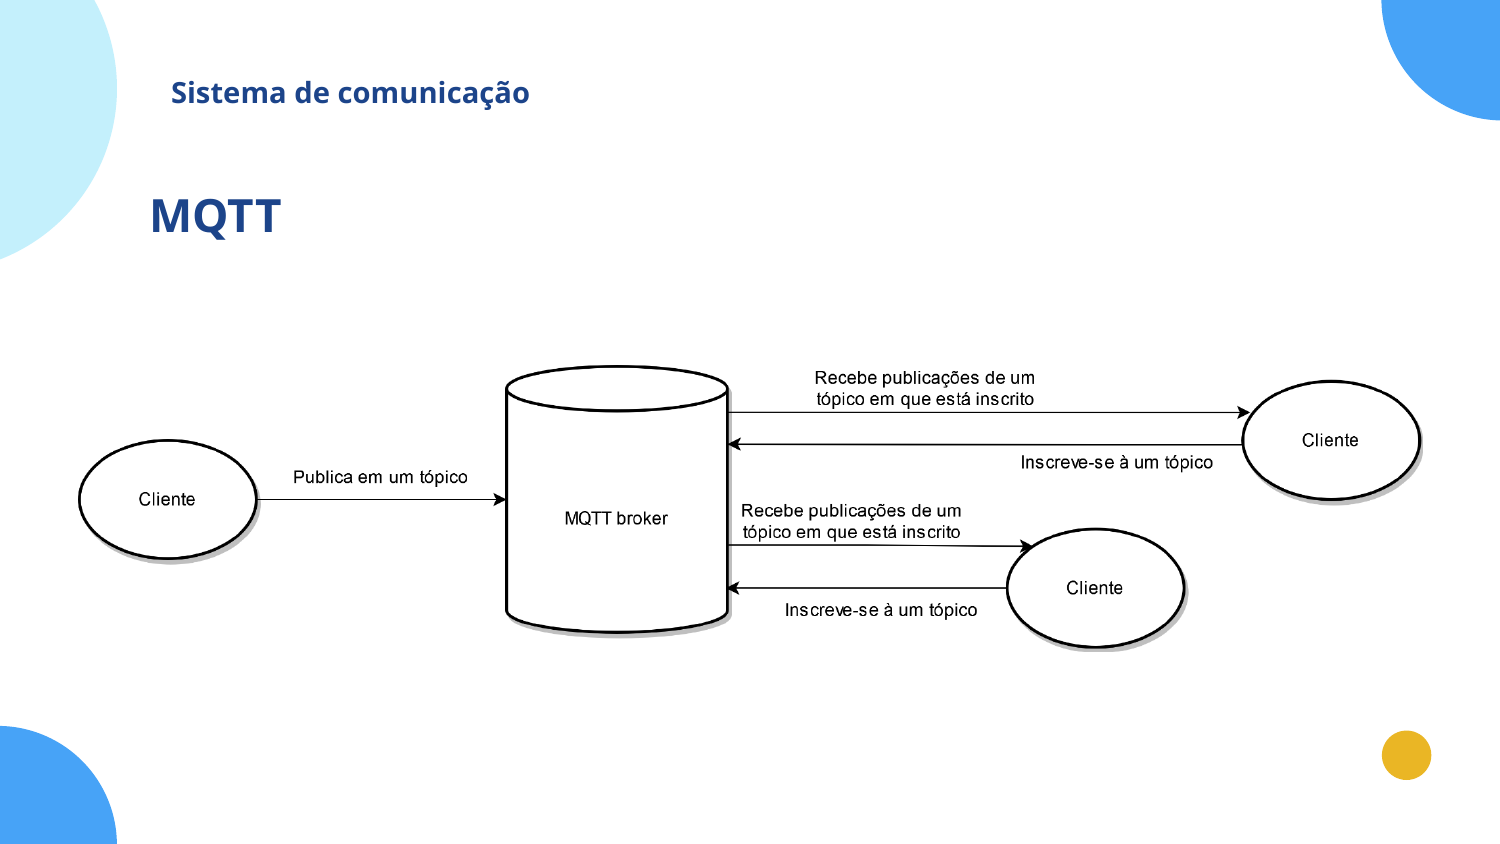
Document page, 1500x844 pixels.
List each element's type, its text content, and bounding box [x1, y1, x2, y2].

title MQTT [81, 194, 351, 321]
picture [77, 364, 1423, 653]
title Sistema de comunicação [67, 69, 635, 114]
